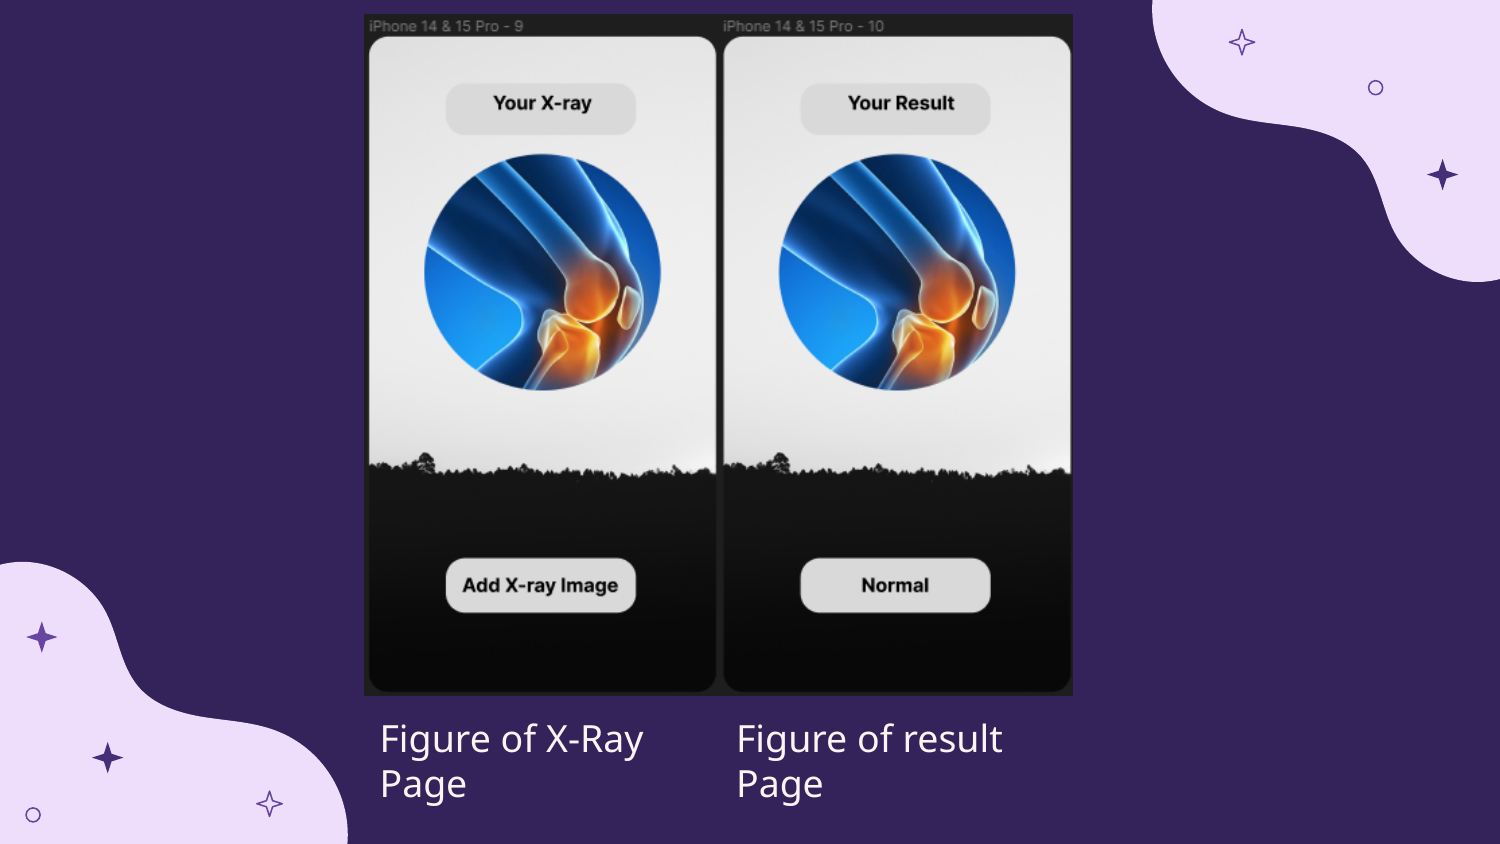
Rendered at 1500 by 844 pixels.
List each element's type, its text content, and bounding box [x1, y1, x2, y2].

text_box Figure of X-Ray Page [364, 707, 721, 813]
text_box Figure of result Page [721, 707, 1107, 813]
picture [364, 14, 1073, 696]
